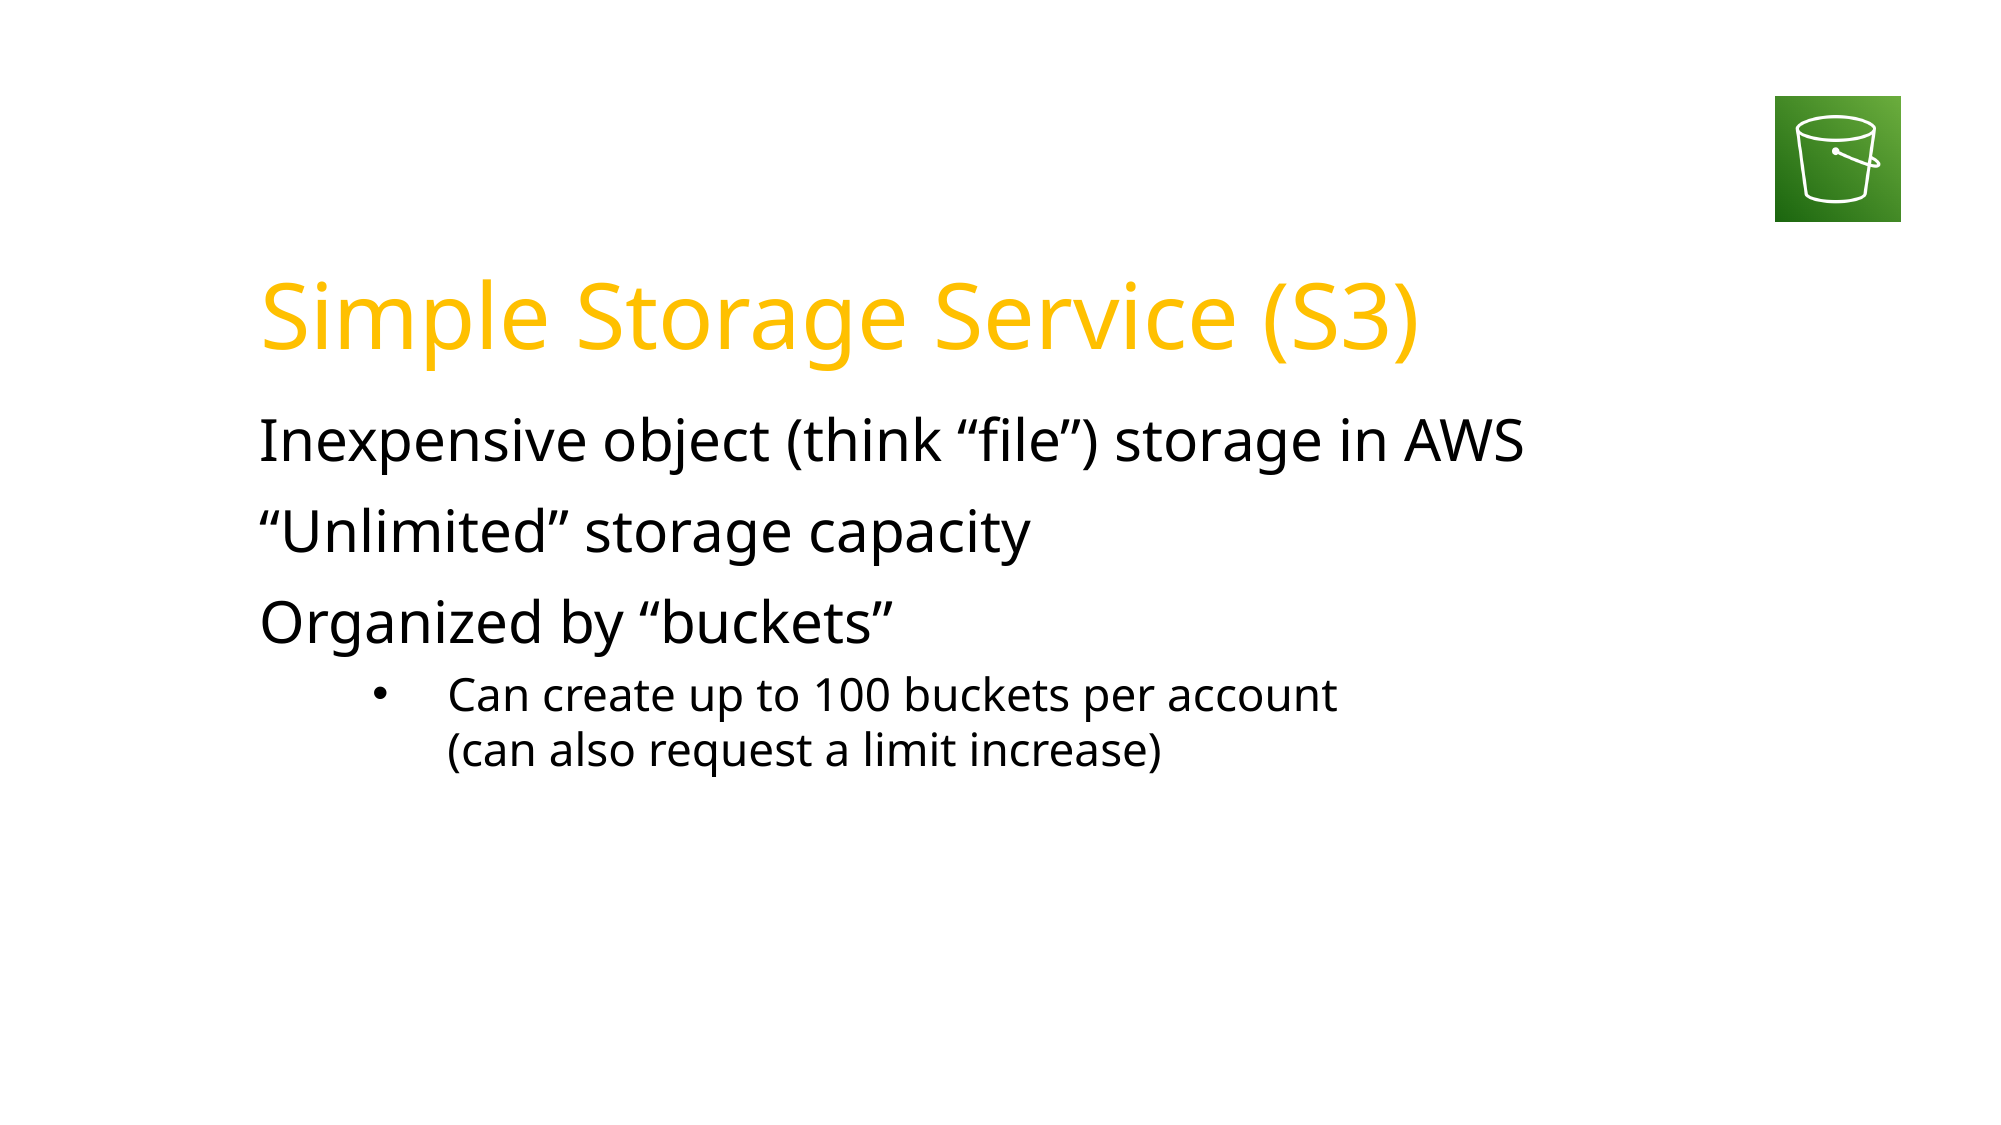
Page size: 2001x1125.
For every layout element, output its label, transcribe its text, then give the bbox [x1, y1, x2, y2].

list Inexpensive object (think “file”) storage in AWS “Unlimited” storage capacity Organized by “buckets” Can create up to 100 buckets per account (can also request a limit increase) [245, 396, 1750, 891]
list Simple Storage Service (S3) [245, 262, 1698, 358]
picture [1775, 96, 1901, 222]
